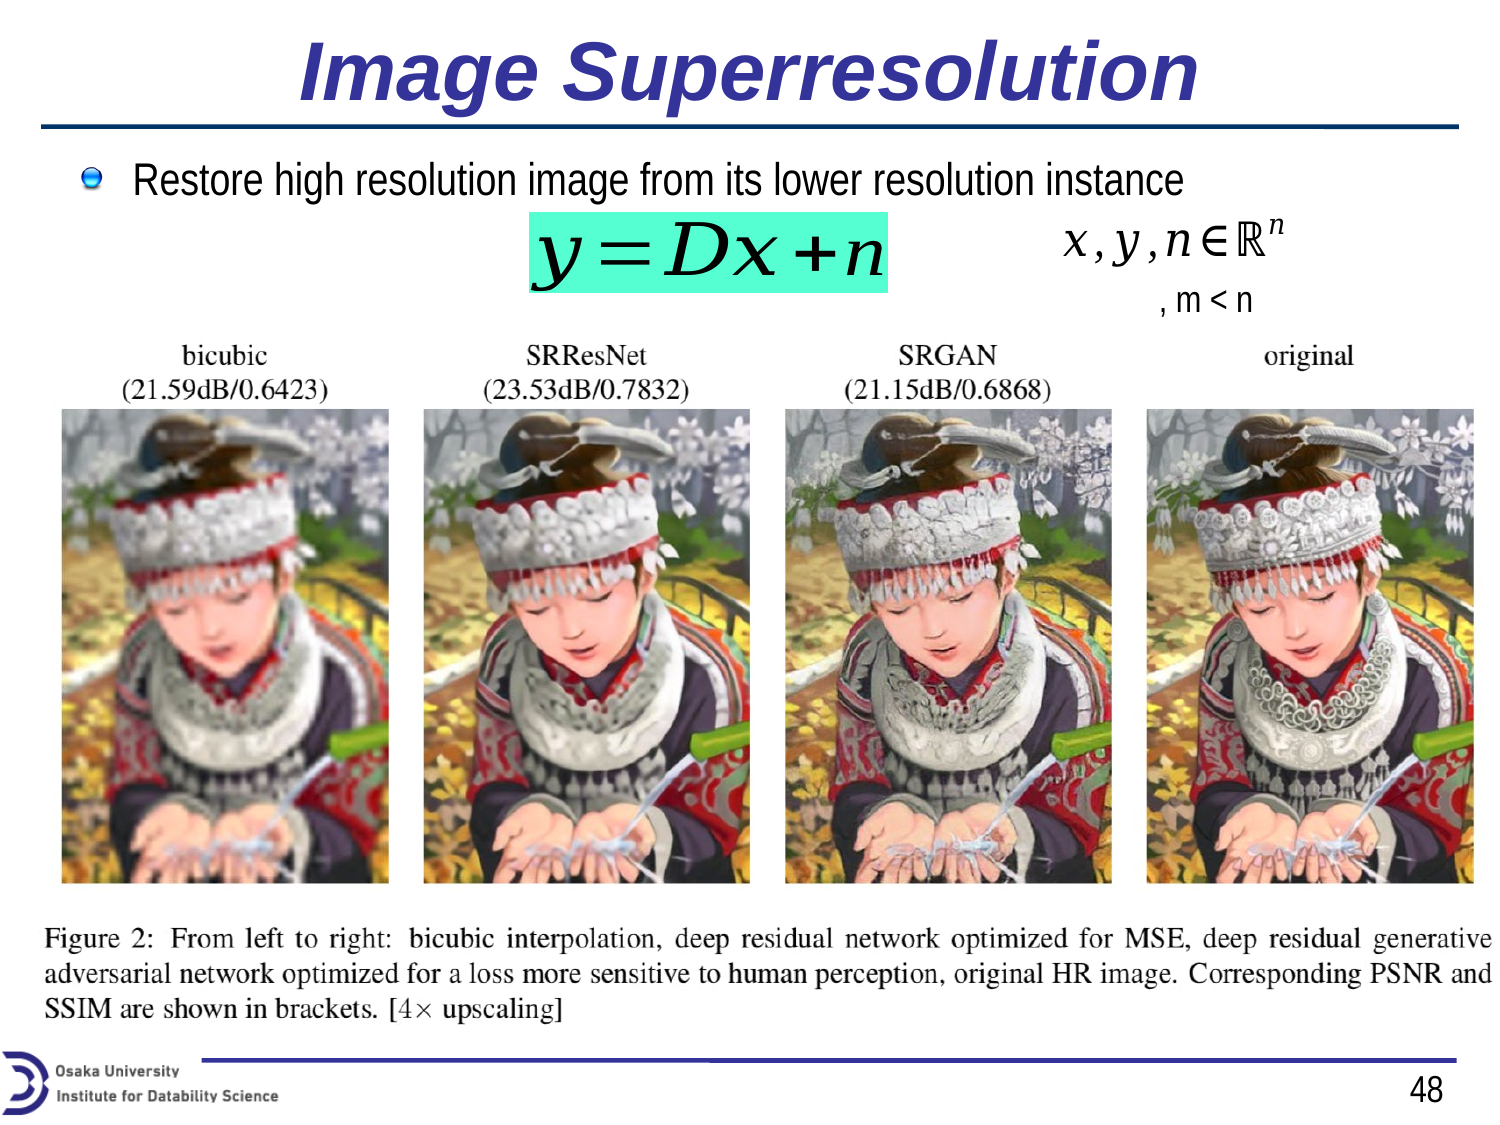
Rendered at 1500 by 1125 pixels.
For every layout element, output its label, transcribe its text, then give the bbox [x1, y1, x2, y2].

slide_number 48 [1146, 1070, 1460, 1118]
list Restore high resolution image from its lower resolution instance [61, 142, 1460, 314]
picture [76, 163, 106, 192]
title Image Superresolution [40, 0, 1460, 125]
picture [0, 315, 1500, 1123]
